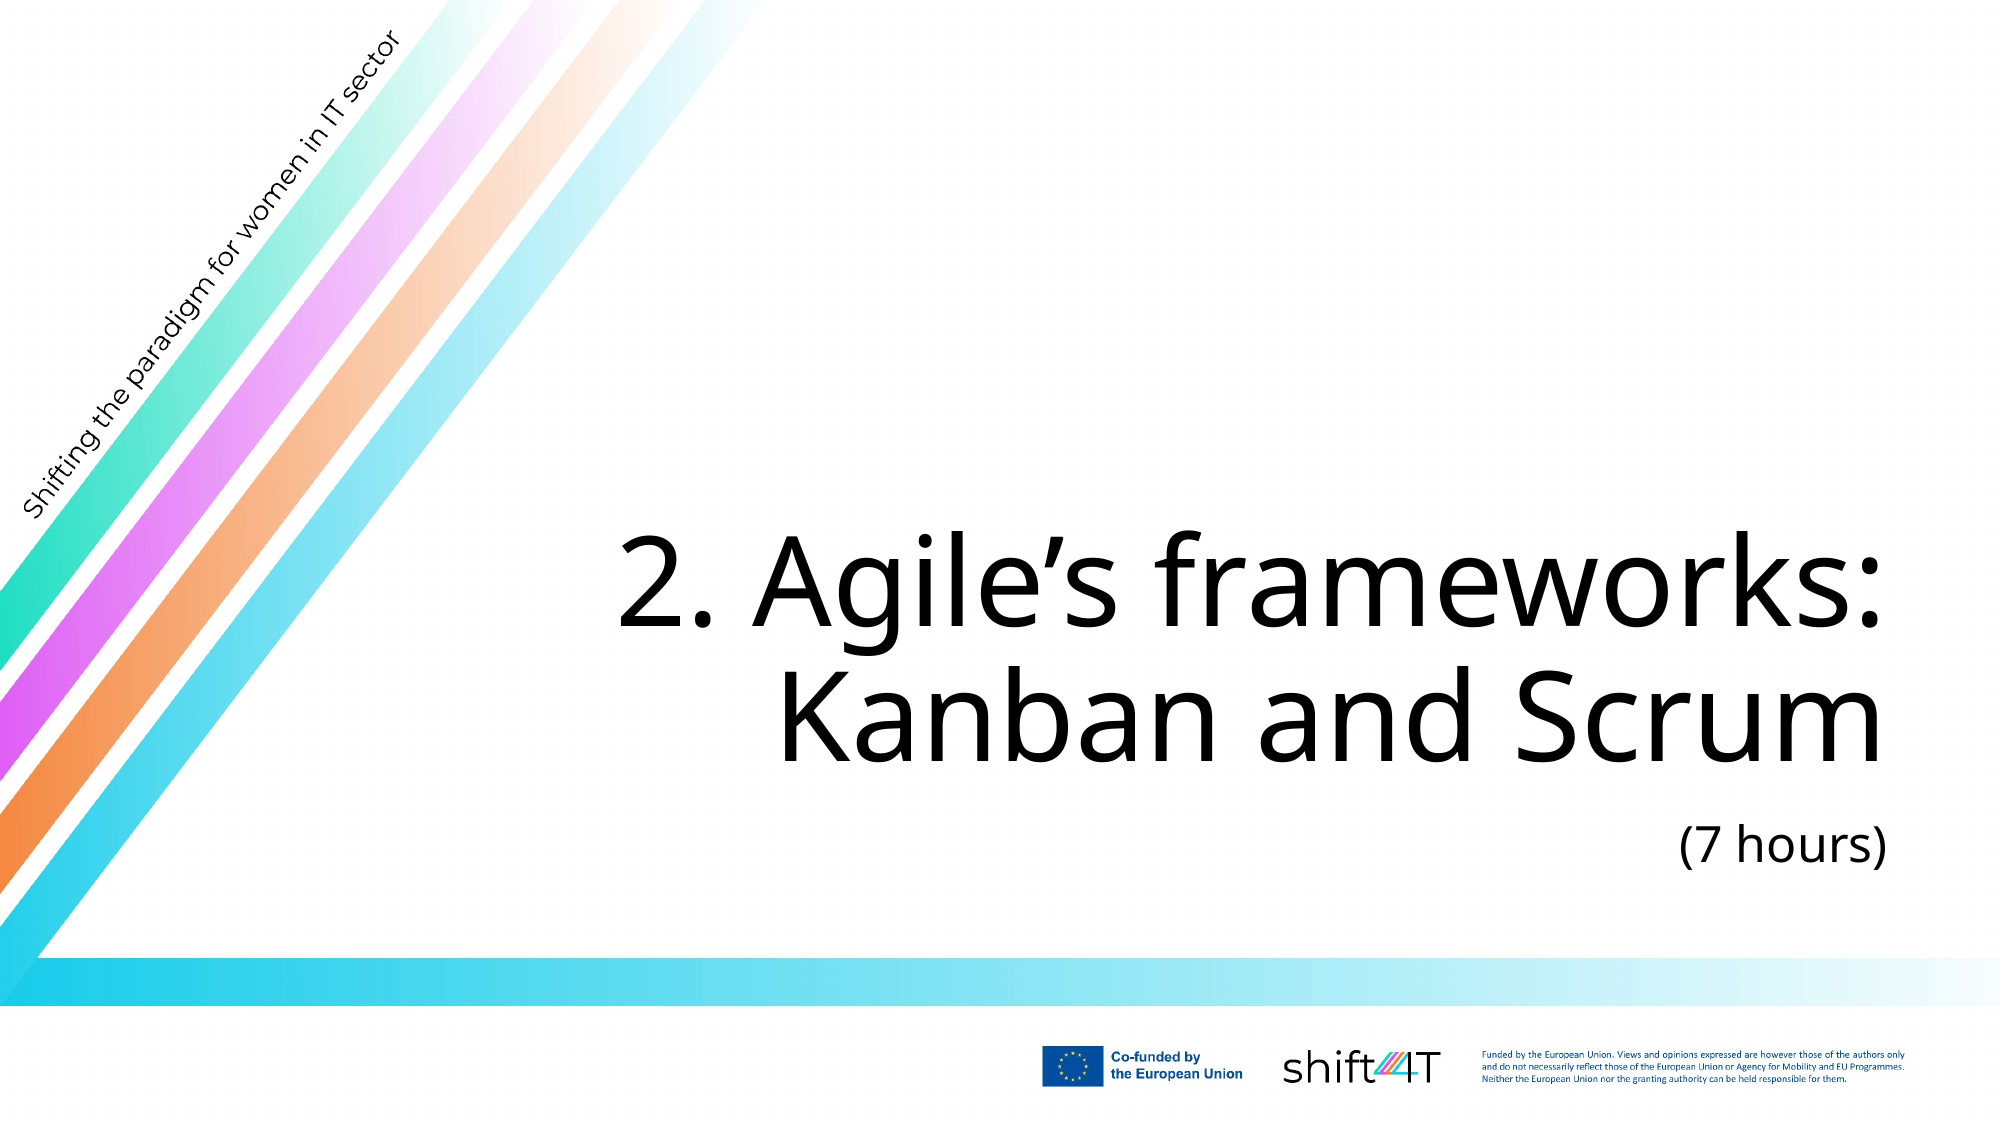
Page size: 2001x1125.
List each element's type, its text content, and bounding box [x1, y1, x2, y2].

picture [0, 0, 2000, 1125]
title 2. Agile’s frameworks: Kanban and Scrum [402, 404, 1903, 797]
subtitle (7 hours) [402, 811, 1903, 1084]
